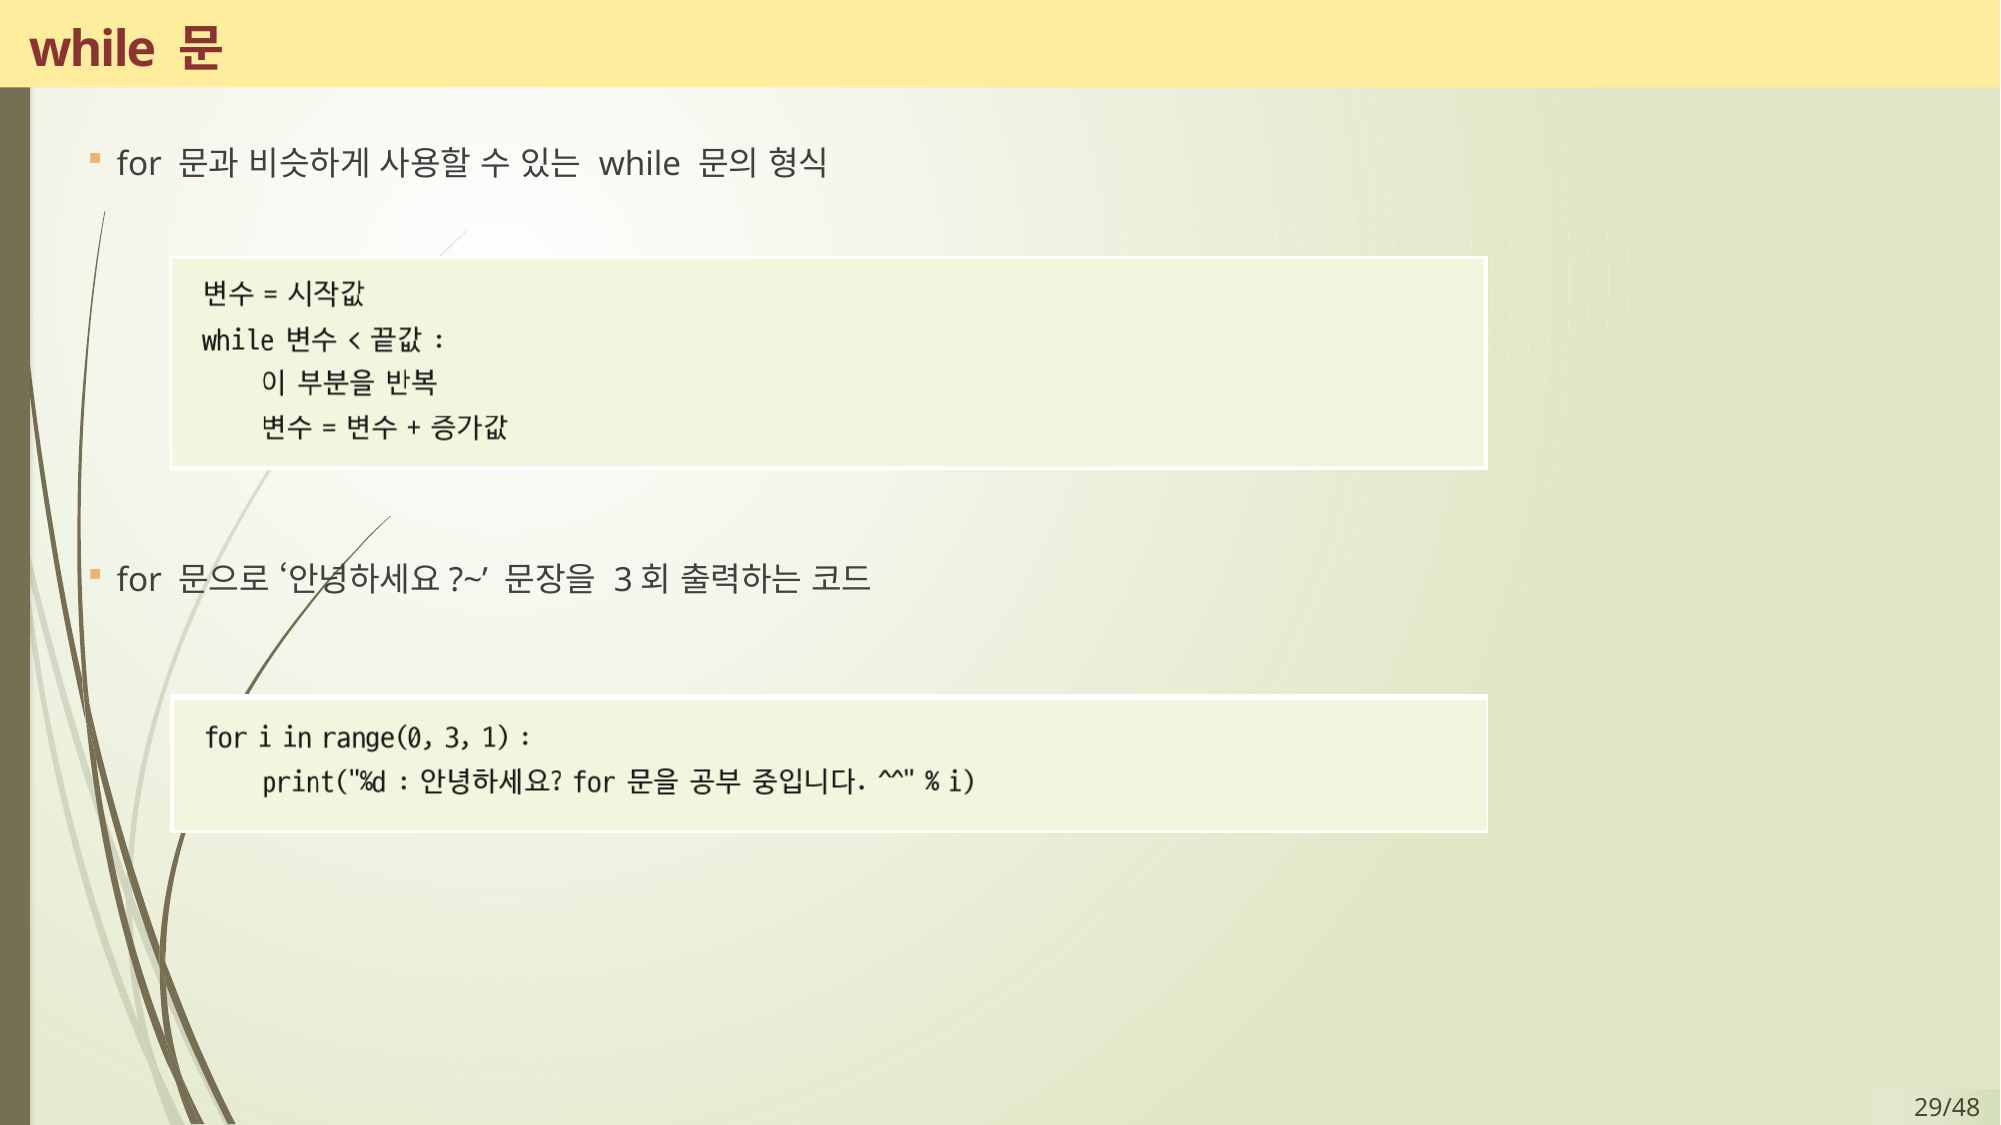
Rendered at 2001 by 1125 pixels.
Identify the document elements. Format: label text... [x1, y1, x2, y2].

picture [170, 694, 1488, 833]
picture [170, 256, 1488, 470]
title while 문 [13, 8, 1717, 87]
list for 문과 비슷하게 사용할 수 있는 while 문의 형식 for 문으로 ‘안녕하세요?~’ 문장을 3회 출력하는 코드 [13, 126, 1975, 1057]
